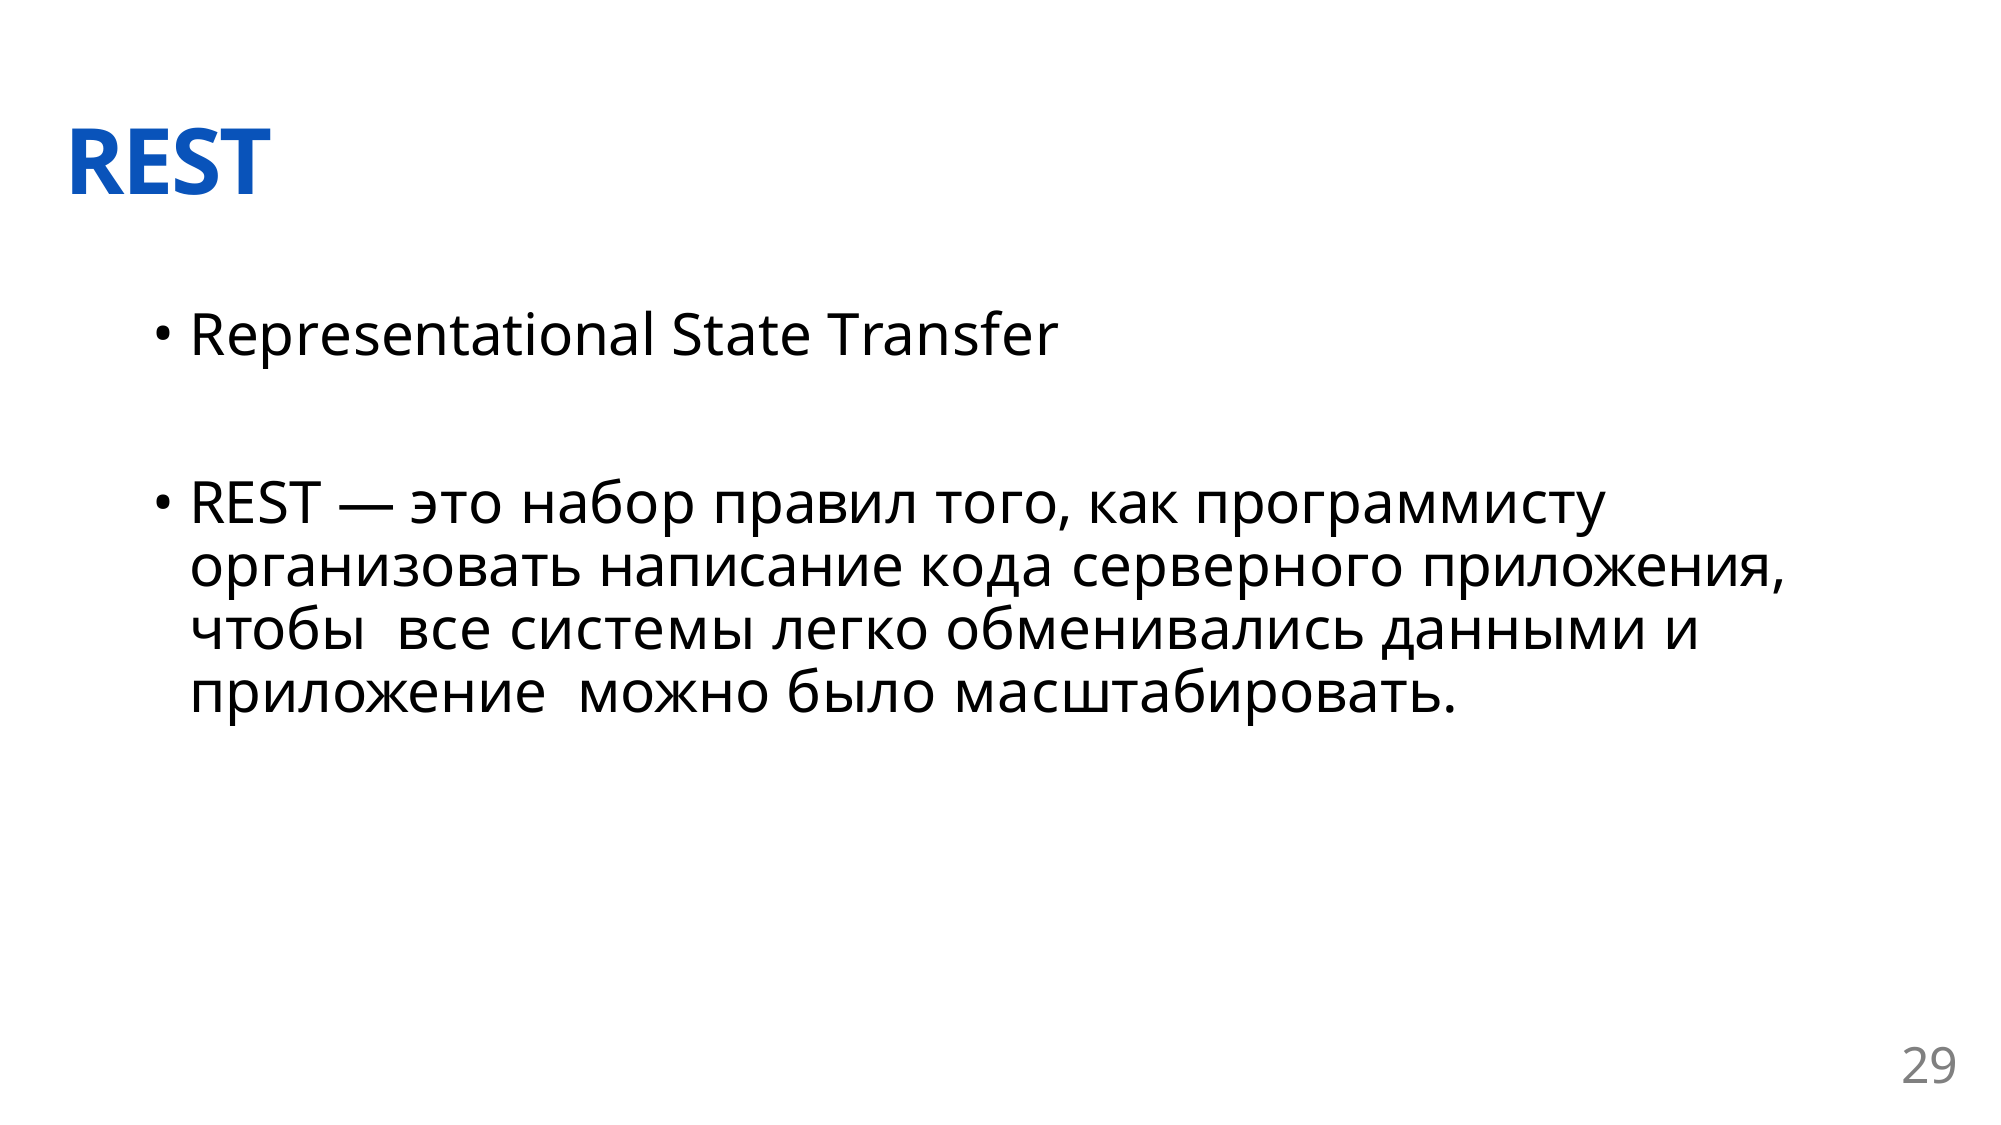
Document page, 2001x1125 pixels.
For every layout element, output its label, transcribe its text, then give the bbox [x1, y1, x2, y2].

text_box Representational State Transfer REST — это набор правил того, как программисту организовать написание кода серверного приложения, чтобы все системы легко обменивались данными и приложение можно было масштабировать. [150, 295, 1830, 725]
title REST [62, 62, 1243, 253]
text_box 29 [1875, 1026, 1984, 1101]
